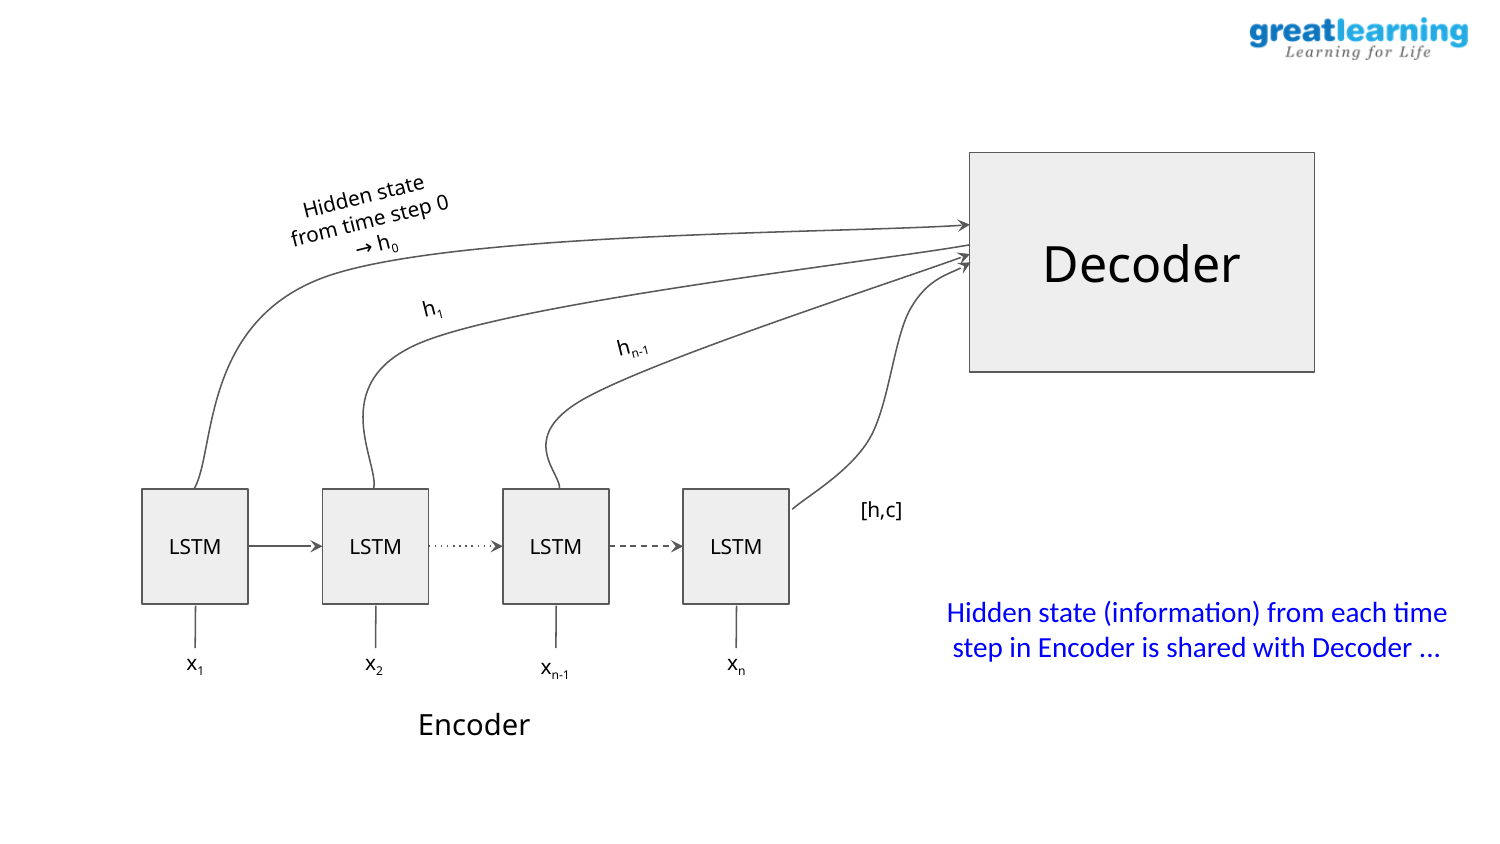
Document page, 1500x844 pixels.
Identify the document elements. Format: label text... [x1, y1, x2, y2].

text_box Hidden state from time step 0 → h0 [265, 175, 474, 267]
text_box x2 [327, 647, 421, 680]
text_box [193, 219, 970, 490]
text_box x1 [163, 647, 227, 680]
text_box [362, 244, 970, 490]
text_box Hidden state (information) from each time step in Encoder is shared with Decoder ... [916, 552, 1478, 704]
text_box h1 [328, 263, 537, 355]
text_box hn-1 [528, 300, 737, 392]
picture [1249, 16, 1469, 61]
text_box LSTM [502, 488, 609, 604]
text_box LSTM [322, 488, 429, 604]
text_box [h,c] [828, 487, 935, 530]
text_box Decoder [969, 152, 1315, 373]
text_box xn-1 [508, 651, 602, 684]
text_box [792, 262, 971, 510]
text_box Encoder [339, 694, 609, 753]
text_box xn [689, 647, 783, 680]
text_box [545, 252, 971, 490]
text_box LSTM [142, 488, 249, 604]
text_box LSTM [683, 488, 790, 604]
